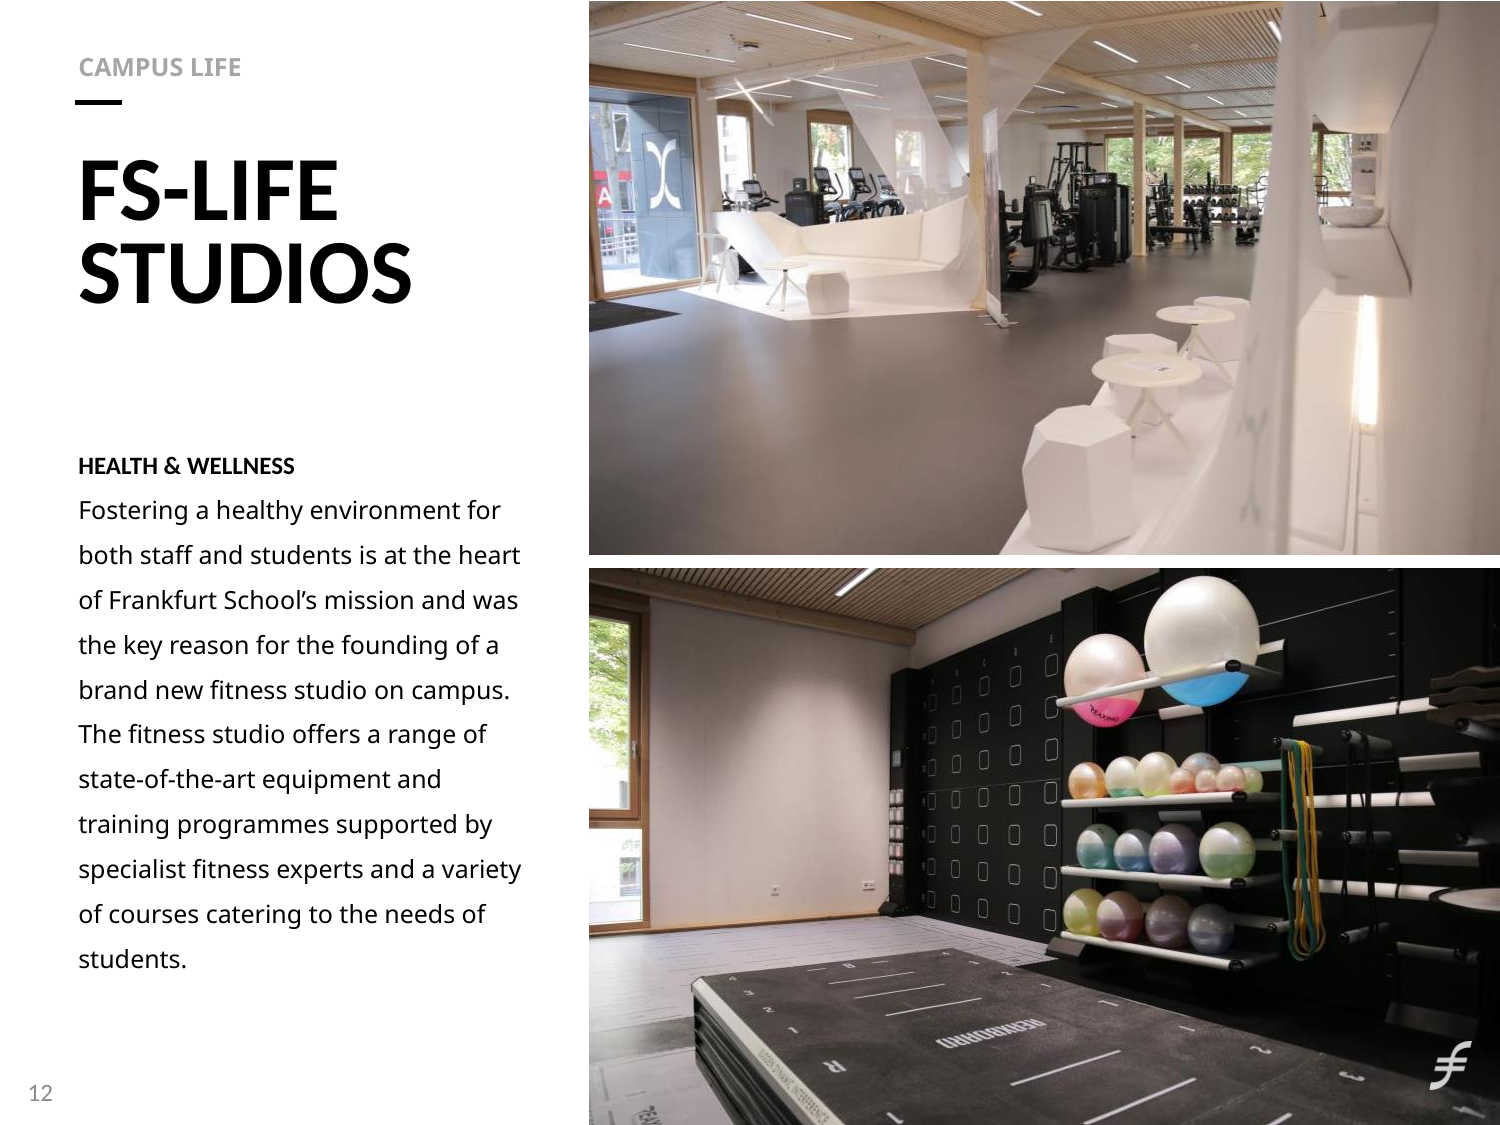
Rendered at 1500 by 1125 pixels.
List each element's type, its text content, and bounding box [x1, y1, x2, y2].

picture [589, 1, 1500, 556]
title Fs-life studios [63, 150, 589, 330]
list HEALTH & WELLNESS Fostering a healthy environment for both staff and students is at the heart of Frankfurt School’s mission and was the key reason for the founding of a brand new fitness studio on campus. The fitness studio offers a range of state-of-the-art equipment and training programmes supported by specialist fitness experts and a variety of courses catering to the needs of students. [63, 427, 553, 1053]
picture [589, 568, 1500, 1125]
list Campus life [63, 36, 589, 83]
